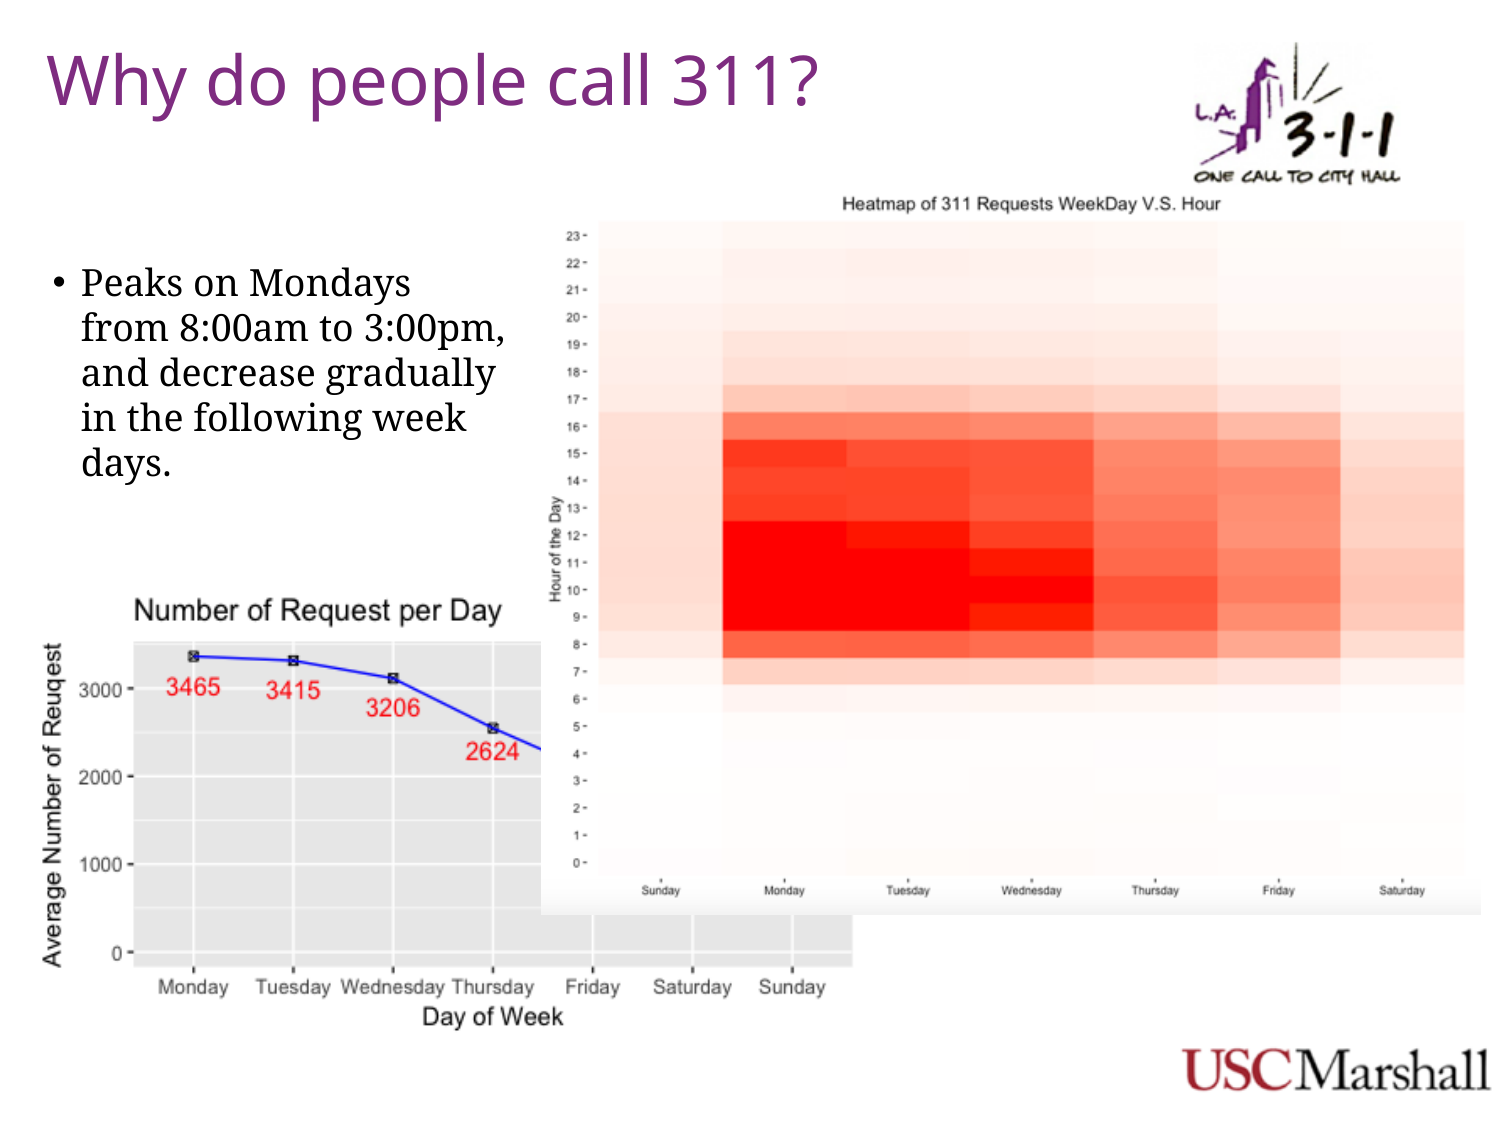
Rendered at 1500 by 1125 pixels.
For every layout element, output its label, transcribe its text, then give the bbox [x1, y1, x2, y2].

picture [0, 0, 1500, 1125]
list Peaks on Mondays from 8:00am to 3:00pm, and decrease gradually in the following week days. [0, 251, 523, 1061]
title Why do people call 311? [31, 23, 1325, 144]
